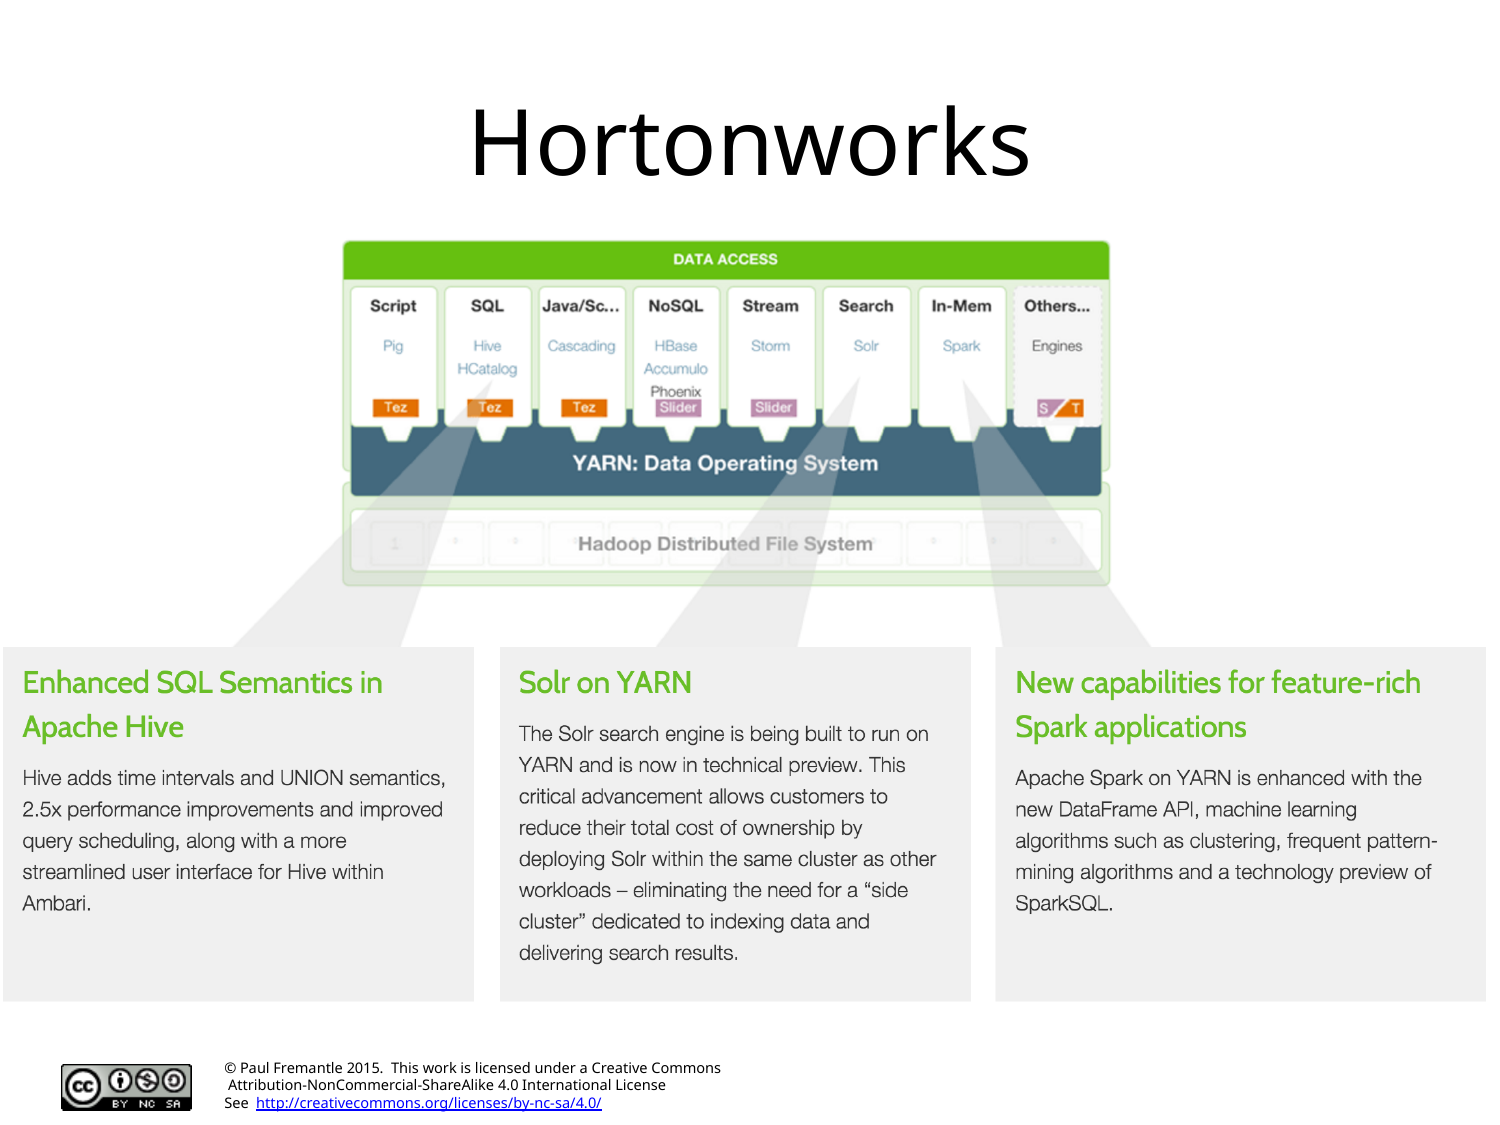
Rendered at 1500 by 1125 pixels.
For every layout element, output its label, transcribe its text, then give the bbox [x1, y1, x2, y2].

title Hortonworks [75, 45, 1425, 204]
picture [61, 1064, 192, 1111]
picture [0, 205, 1500, 1026]
